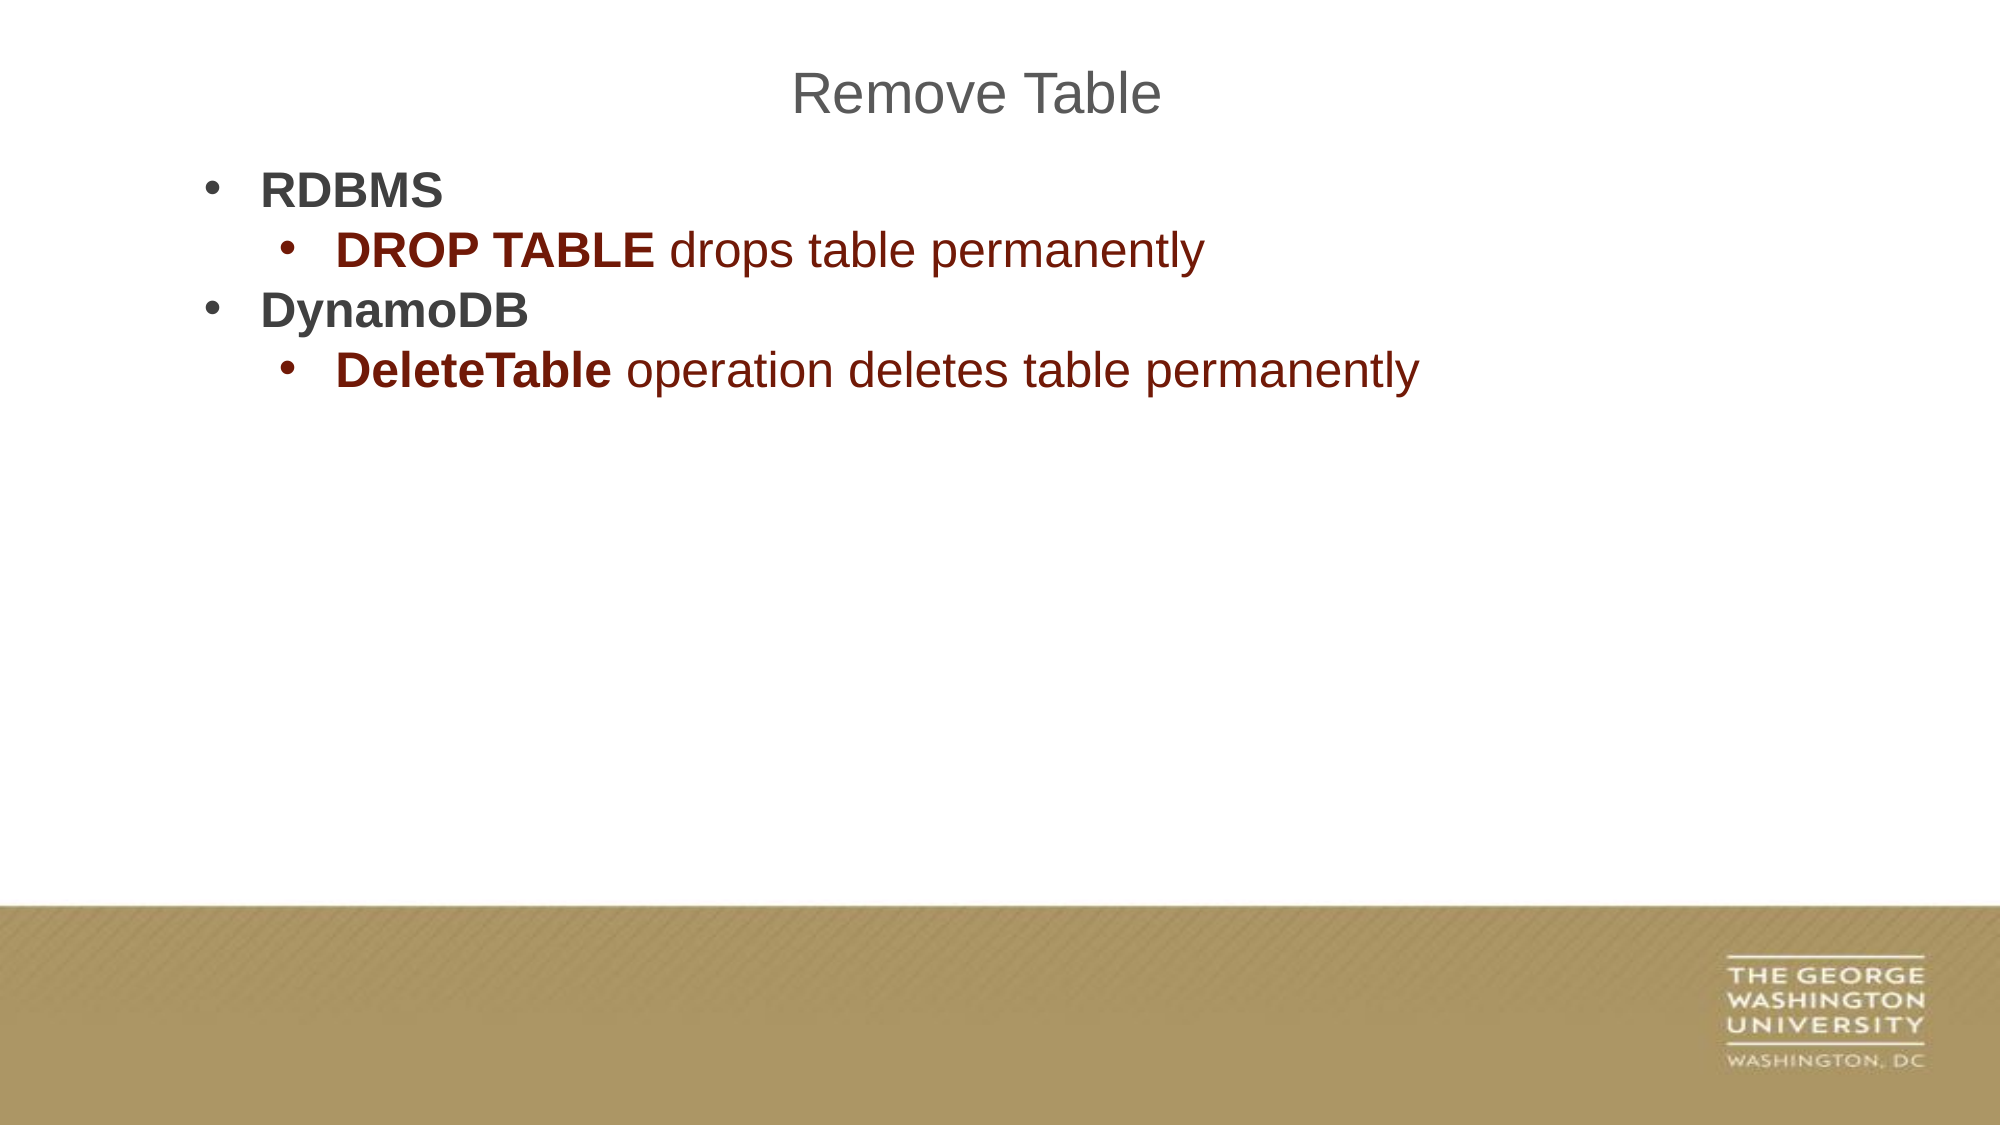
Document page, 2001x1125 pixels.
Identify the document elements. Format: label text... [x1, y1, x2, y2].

picture [0, 0, 2000, 1125]
title Remove Table [422, 47, 1533, 149]
text_box RDBMS DROP TABLE drops table permanently DynamoDB DeleteTable operation deletes table permanently [189, 149, 1746, 405]
